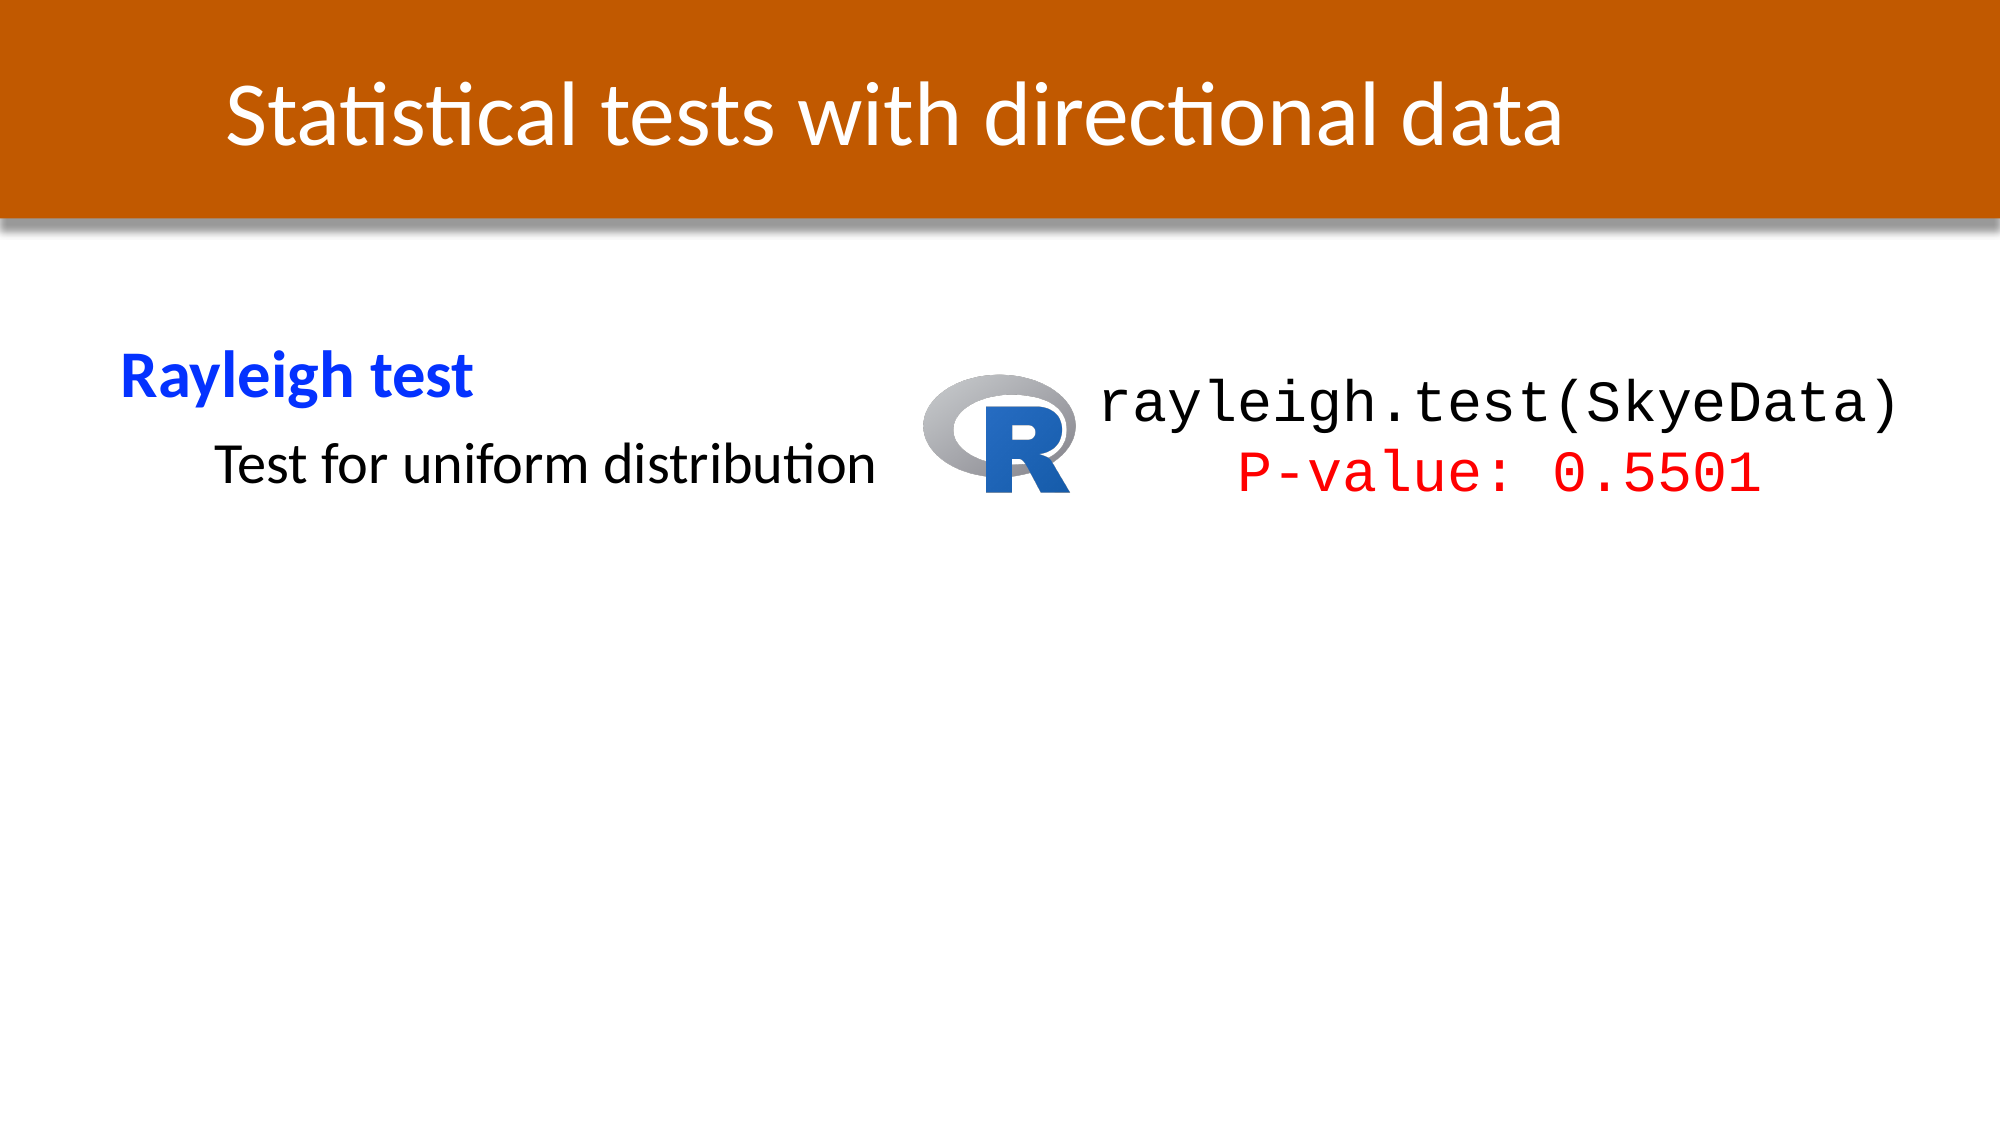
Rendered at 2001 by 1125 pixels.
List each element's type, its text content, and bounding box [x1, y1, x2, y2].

text_box Statistical tests with directional data [210, 17, 2000, 201]
text_box rayleigh.test(SkyeData) P-value: 0.5501 [1082, 355, 1918, 511]
text_box Test for uniform distribution [199, 417, 893, 503]
text_box Rayleigh test [105, 323, 491, 419]
text_box [0, 0, 2000, 219]
picture [923, 374, 1076, 493]
